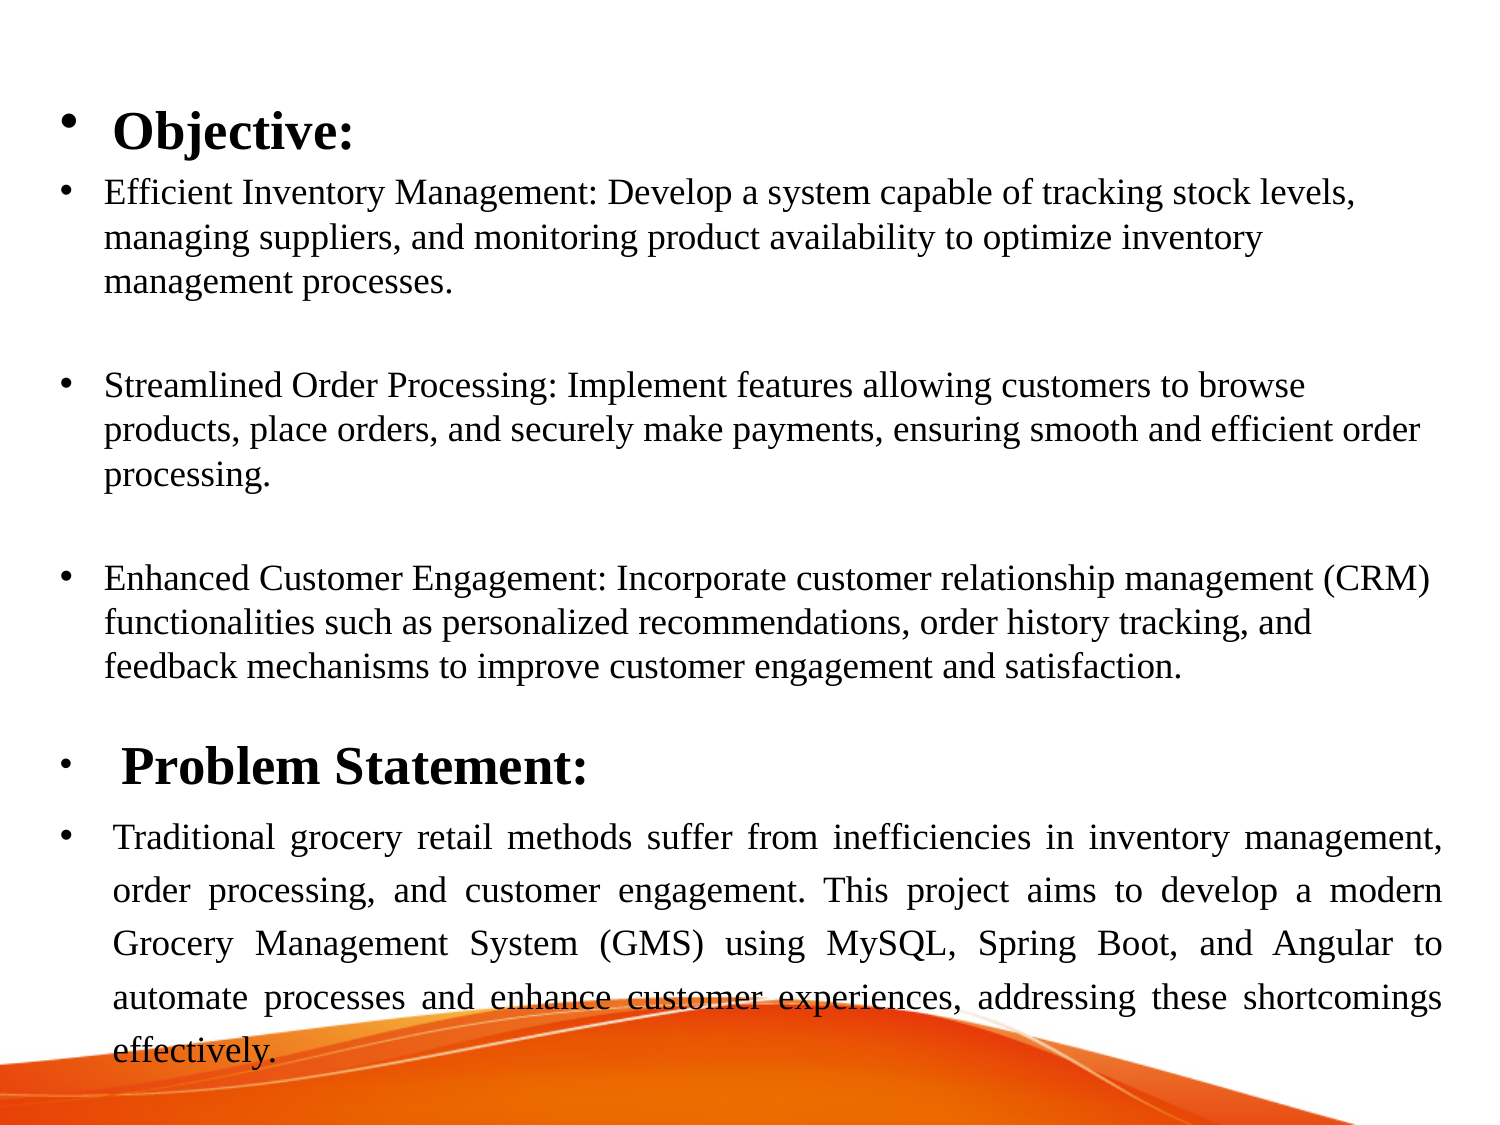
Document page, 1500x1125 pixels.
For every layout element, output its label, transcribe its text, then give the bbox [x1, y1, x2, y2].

picture [0, 0, 1500, 1125]
list Objective: Efficient Inventory Management: Develop a system capable of tracking stock levels, managing suppliers, and monitoring product availability to optimize inventory management processes. Streamlined Order Processing: Implement features allowing customers to browse products, place orders, and securely make payments, ensuring smooth and efficient order processing. Enhanced Customer Engagement: Incorporate customer relationship management (CRM) functionalities such as personalized recommendations, order history tracking, and feedback mechanisms to improve customer engagement and satisfaction. Problem Statement: Traditional grocery retail methods suffer from inefficiencies in inventory management, order processing, and customer engagement. This project aims to develop a modern Grocery Management System (GMS) using MySQL, Spring Boot, and Angular to automate processes and enhance customer experiences, addressing these shortcomings effectively. [44, 54, 1459, 1083]
